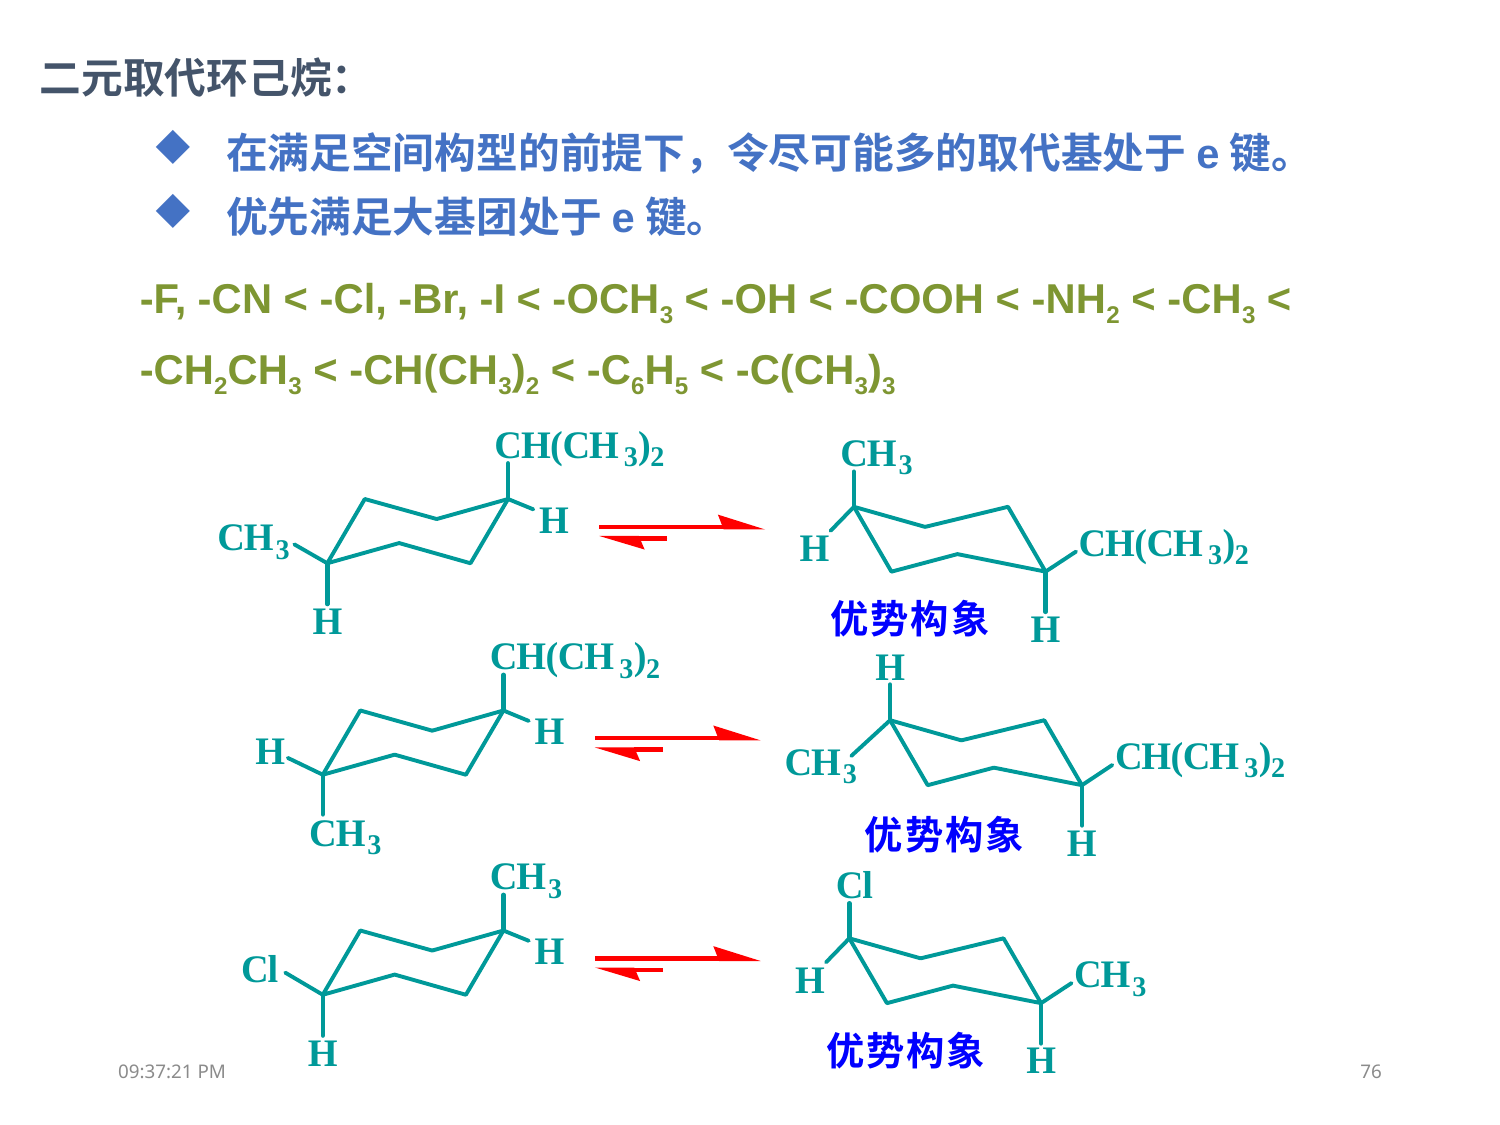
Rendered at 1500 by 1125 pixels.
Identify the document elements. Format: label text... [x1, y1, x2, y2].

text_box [211, 424, 1289, 1079]
slide_number 76 [1059, 1042, 1397, 1103]
text_box -F, -CN < -Cl, -Br, -I < -OCH3 < -OH < -COOH < -NH2 < -CH3 < -CH2CH3 < -CH(CH3)2 < -C6H5 < -C(CH3)3 [124, 249, 1338, 407]
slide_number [103, 1042, 441, 1103]
text_box 二元取代环己烷： [24, 32, 463, 110]
text_box 在满足空间构型的前提下，令尽可能多的取代基处于e键。 优先满足大基团处于e键。 [137, 112, 1363, 249]
